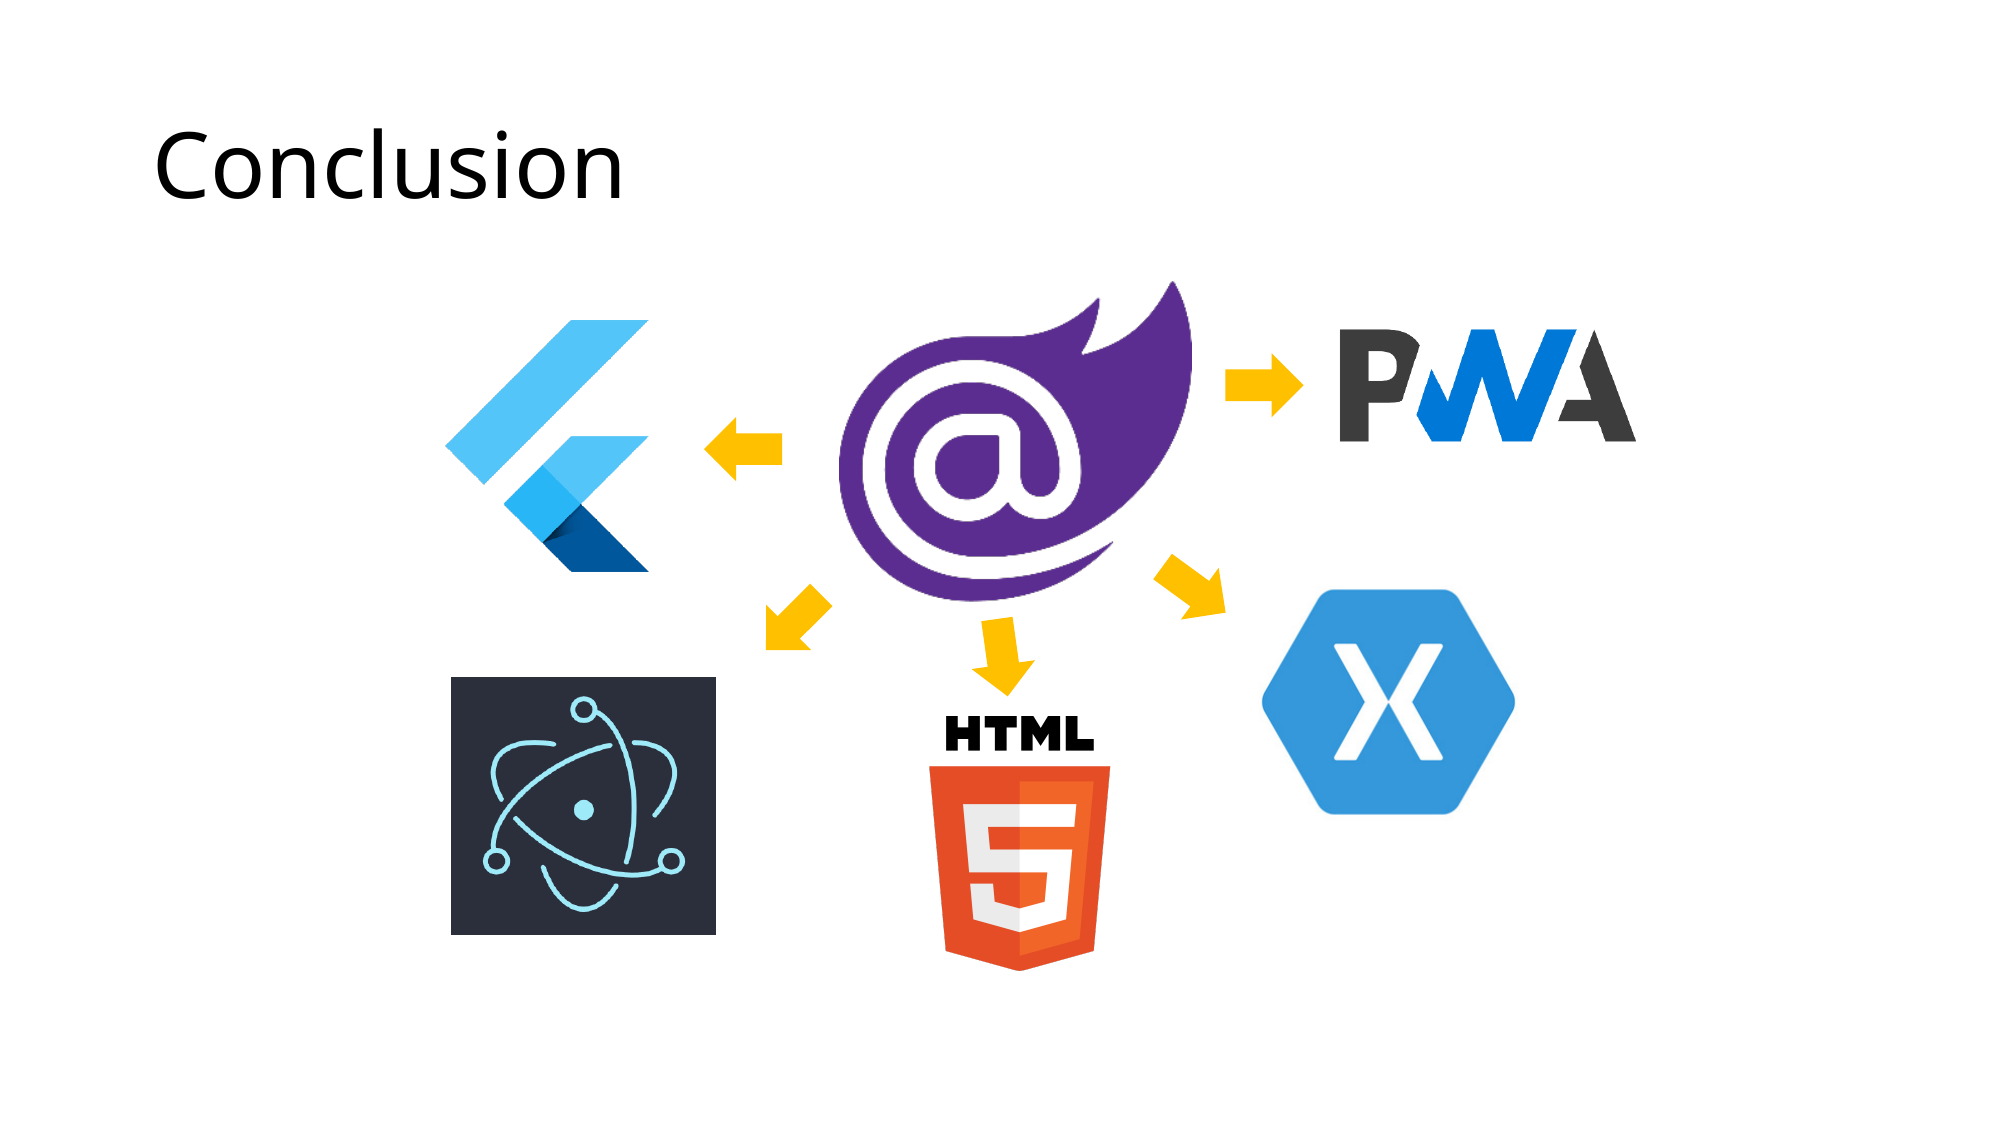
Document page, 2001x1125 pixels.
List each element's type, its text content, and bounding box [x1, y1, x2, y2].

picture [892, 716, 1147, 971]
picture [839, 265, 1591, 842]
text_box [765, 583, 833, 651]
picture [451, 677, 716, 935]
picture [409, 305, 690, 586]
text_box [1225, 353, 1303, 418]
text_box [704, 417, 783, 482]
title Conclusion [137, 59, 1863, 278]
picture [1303, 295, 1673, 475]
text_box [971, 618, 1036, 697]
